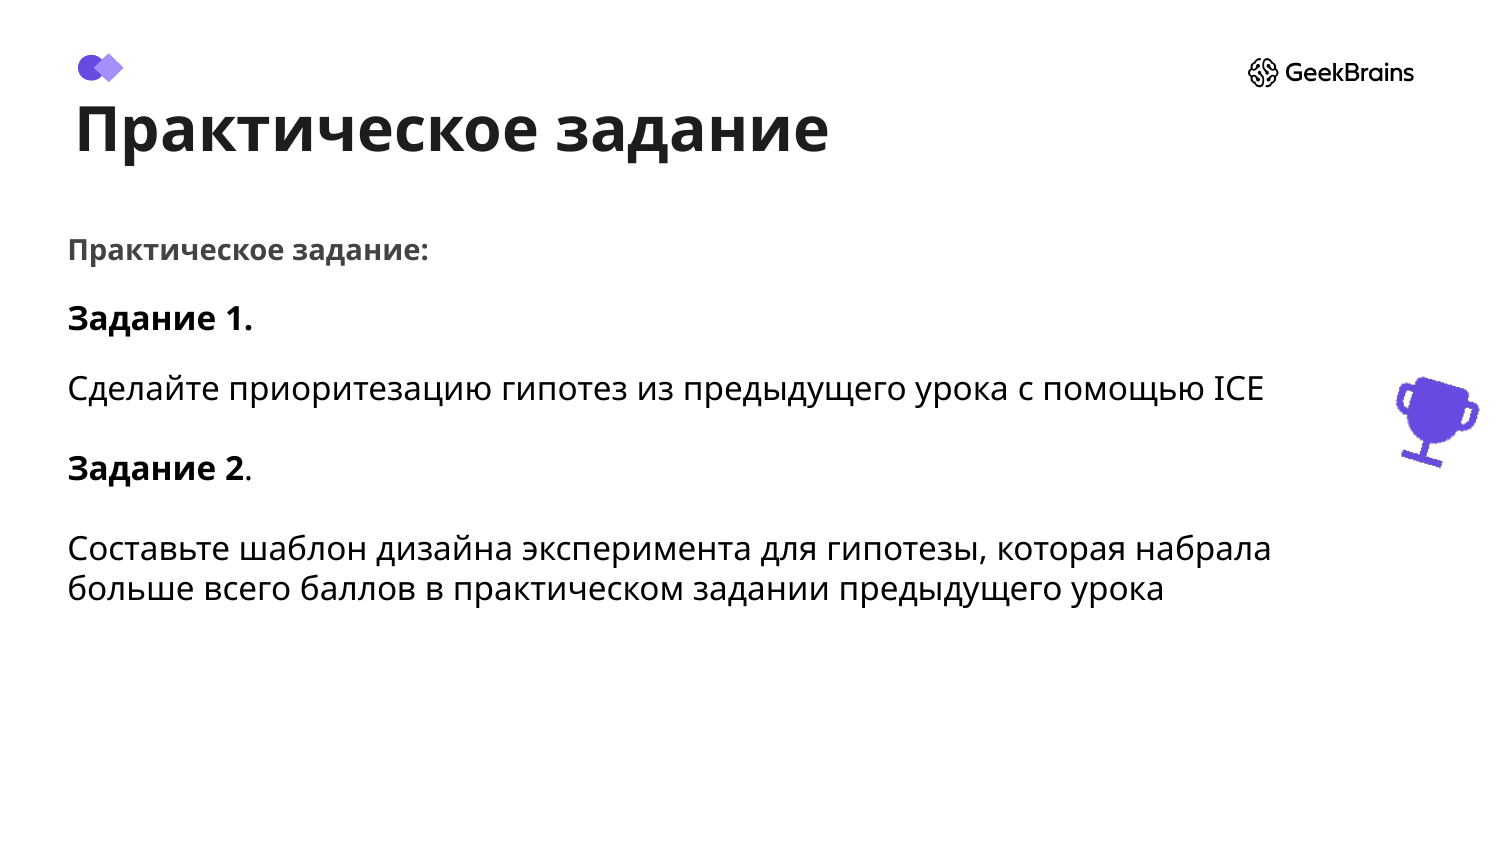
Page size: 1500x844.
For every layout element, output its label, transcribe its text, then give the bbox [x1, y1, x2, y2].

text_box [78, 54, 102, 81]
picture [1247, 56, 1414, 88]
text_box Практическое задание: Задание 1. Сделайте приоритезацию гипотез из предыдущего урока с помощью ICE Задание 2. Составьте шаблон дизайна эксперимента для гипотезы, которая набрала больше всего баллов в практическом задании предыдущего урока [67, 224, 1386, 844]
picture [1364, 355, 1500, 490]
title Практическое задание [74, 93, 933, 224]
text_box [93, 53, 124, 82]
